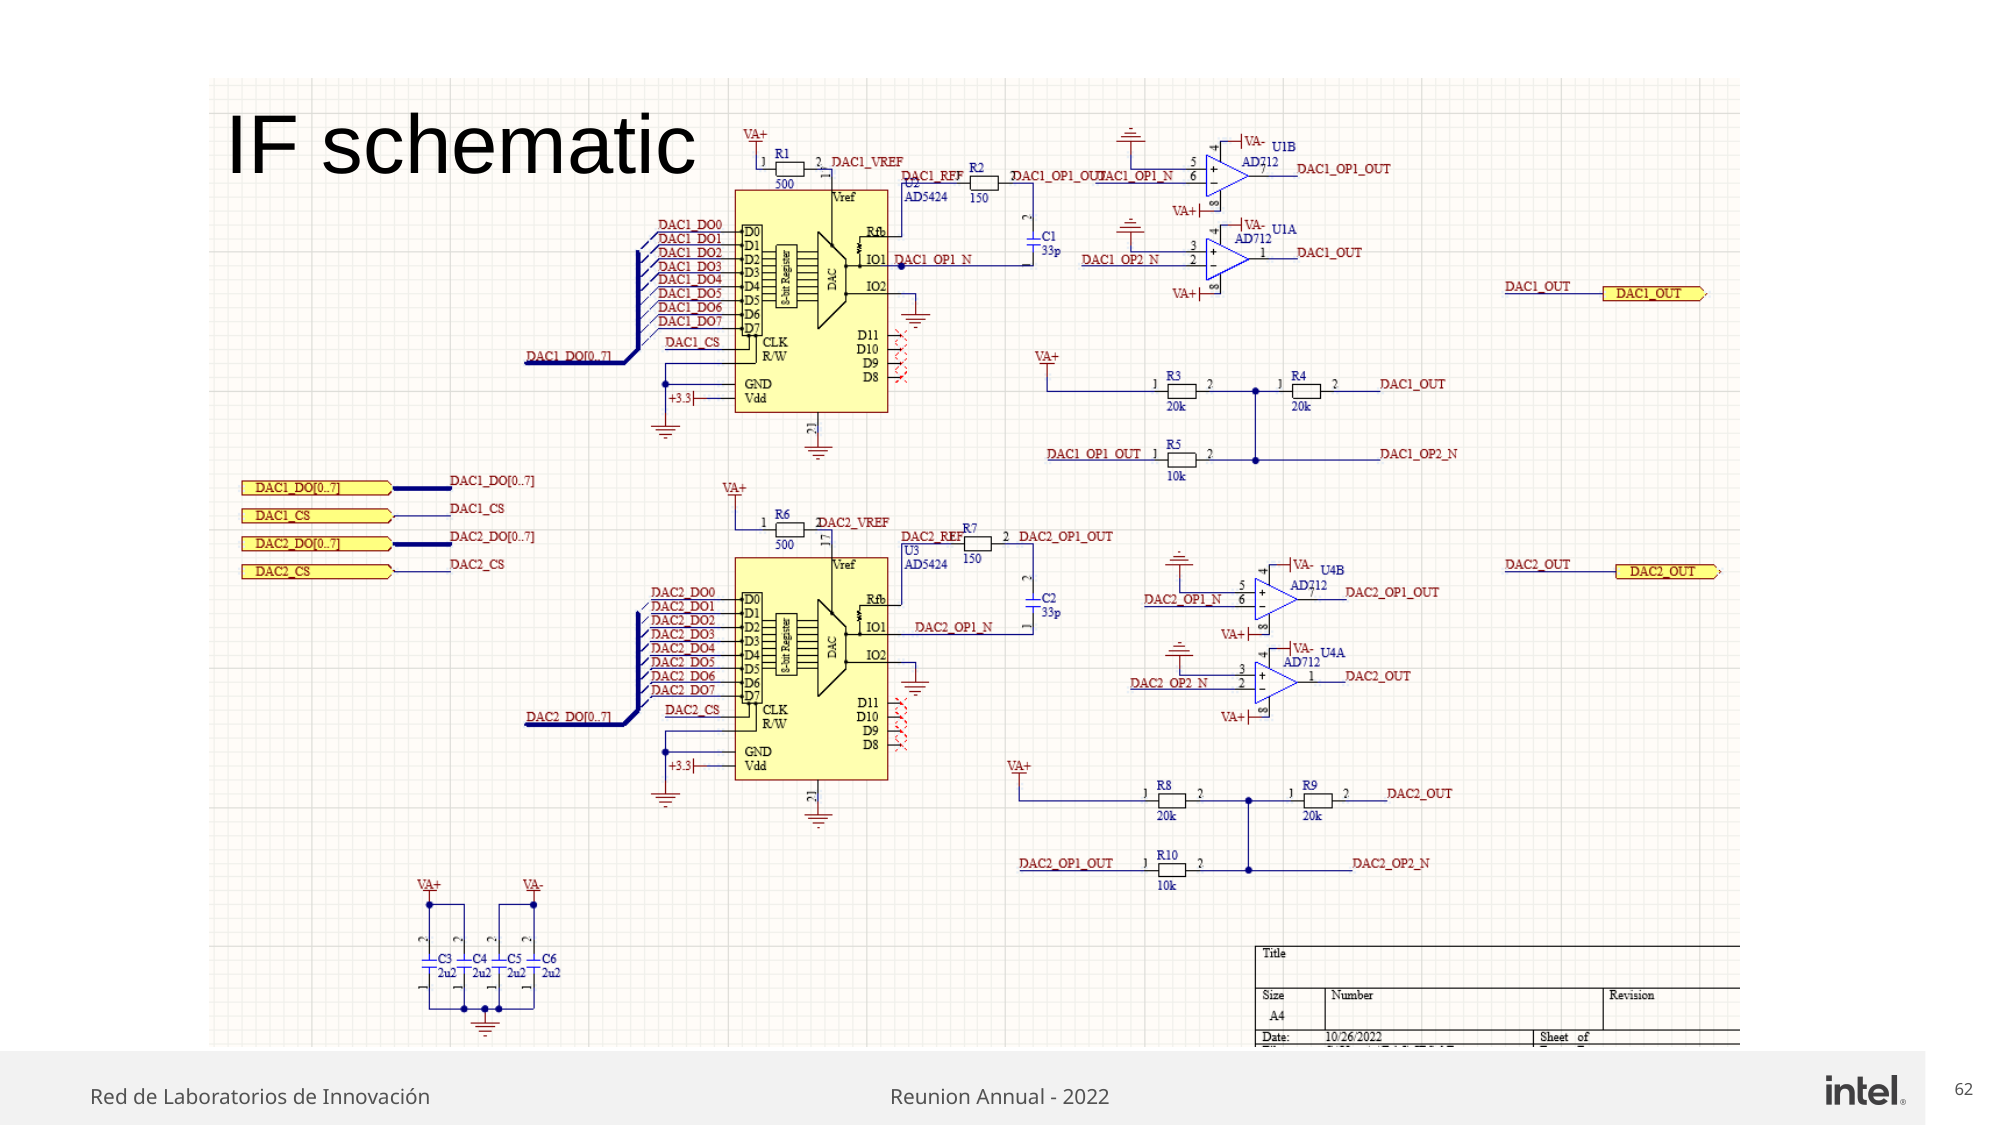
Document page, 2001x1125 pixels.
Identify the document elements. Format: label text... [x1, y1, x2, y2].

picture [208, 77, 1740, 1048]
picture [1826, 1075, 1906, 1105]
title IF schematic [224, 37, 1951, 257]
